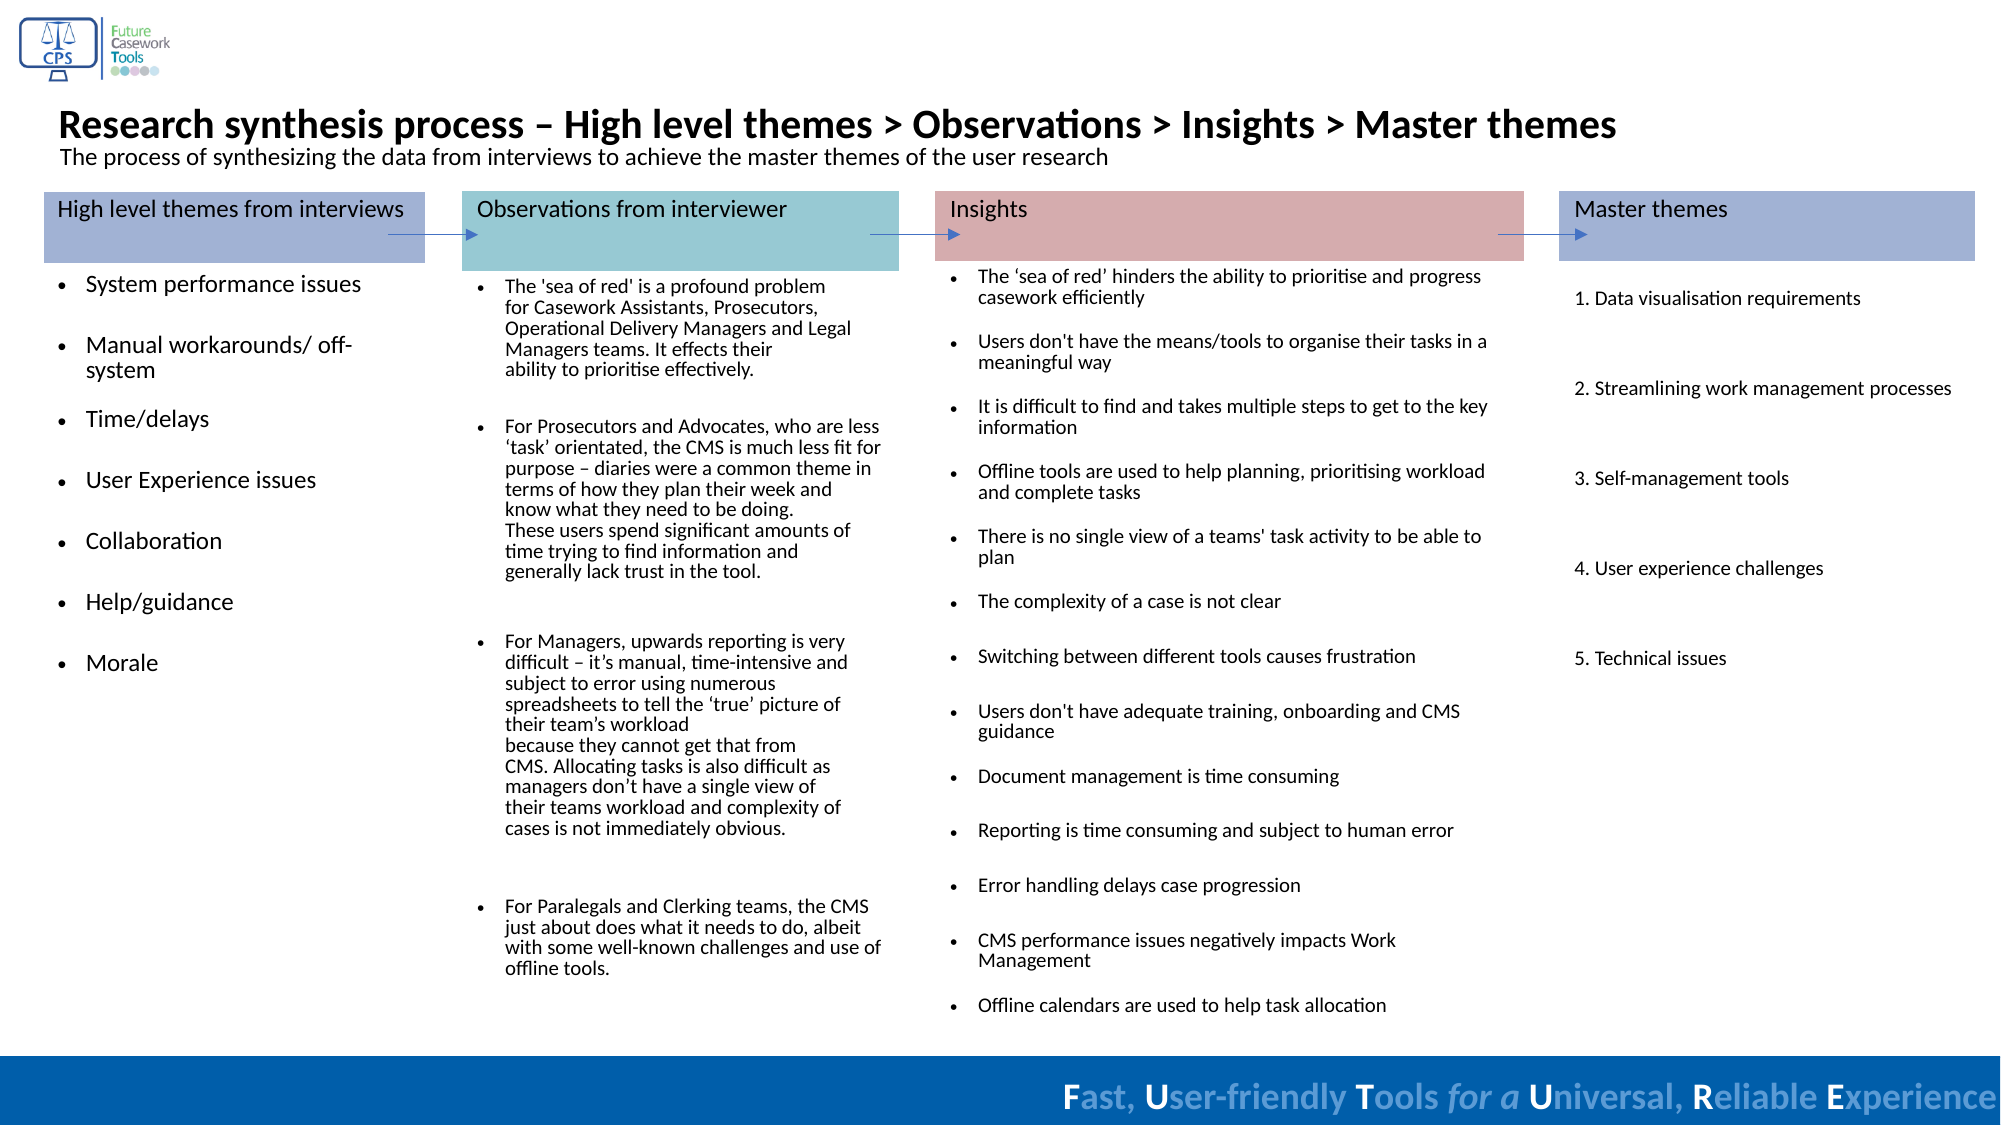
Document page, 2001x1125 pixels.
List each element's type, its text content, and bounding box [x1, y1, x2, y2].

table_cell ​ 4. User experience challenges​ ​ [1559, 531, 1975, 621]
table_cell ​ 5. Technical issues​ ​ [1559, 621, 1975, 711]
table_cell The complexity of a case is not clear ​ [935, 586, 1524, 641]
table_cell Collaboration [44, 524, 425, 583]
table_header Master themes [1559, 191, 1975, 261]
table_cell Help/guidance [44, 585, 425, 644]
table_header Observations from interviewer [462, 191, 899, 271]
table_cell Time/delays [44, 403, 425, 462]
picture [0, 2, 183, 86]
table_cell Document management is time consuming​ [935, 760, 1524, 815]
table_cell ​ 2. Streamlining work management processes​ ​ [1559, 351, 1975, 441]
table_header Insights [935, 191, 1524, 261]
table_cell ​ 1. Data visualisation requirements​ ​ [1559, 261, 1975, 351]
table_cell For Paralegals and Clerking teams, the CMS just about does what it needs to do, albeit with some well-known challenges and use of offline tools. [462, 891, 899, 1006]
table_cell Reporting is time consuming and subject to human error​ [935, 815, 1524, 870]
table_cell CMS performance issues negatively impacts Work Management ​ [935, 924, 1524, 989]
text_box The process of synthesizing the data from interviews to achieve the master themes of the user research [44, 132, 1787, 178]
table_cell Error handling delays case progression​ [935, 870, 1524, 924]
table_cell Users don't have the means/tools to organise their tasks in a meaningful way​ [935, 326, 1524, 391]
table_cell For Managers, upwards reporting is very difficult – it’s manual, time-intensive and subject to error using numerous spreadsheets to tell the ‘true’ picture of their team’s workload because they cannot get that from CMS. Allocating tasks is also difficult as managers don’t have a single view of their teams workload and complexity of cases is not immediately obvious. [462, 626, 899, 891]
table_cell Users don't have adequate training, onboarding and CMS guidance​ [935, 695, 1524, 760]
table_header High level themes from interviews [44, 192, 425, 263]
table_cell For Prosecutors and Advocates, who are less ‘task’ orientated, the CMS is much less fit for purpose – diaries were a common theme in terms of how they plan their week and know what they need to be doing. These users spend significant amounts of time trying to find information and generally lack trust in the tool. [462, 411, 899, 626]
table_cell It is difficult to find and takes multiple steps to get to the key information ​ [935, 391, 1524, 456]
table_cell Switching between different tools causes frustration​ [935, 641, 1524, 695]
table_cell Manual workarounds/ off-system [44, 328, 425, 401]
table_cell User Experience issues [44, 463, 425, 522]
table_cell The 'sea of red' is a profound problem for Casework Assistants, Prosecutors, Operational Delivery Managers and Legal Managers teams. It effects their ability to prioritise effectively. ​ [462, 271, 899, 411]
table_cell ​ 3. Self-management tools​ ​ [1559, 441, 1975, 531]
table_cell System performance issues [44, 269, 425, 326]
table_cell Offline calendars are used to help task allocation [935, 989, 1524, 1044]
table_cell The ‘sea of red’ hinders the ability to prioritise and progress casework efficiently ​ [935, 261, 1524, 326]
table_cell Morale [44, 646, 425, 705]
table_cell Offline tools are used to help planning, prioritising workload and complete tasks​ [935, 456, 1524, 521]
table_cell There is no single view of a teams' task activity to be able to plan ​ [935, 521, 1524, 586]
text_box Research synthesis process – High level themes > Observations > Insights > Master themes [43, 89, 1683, 155]
